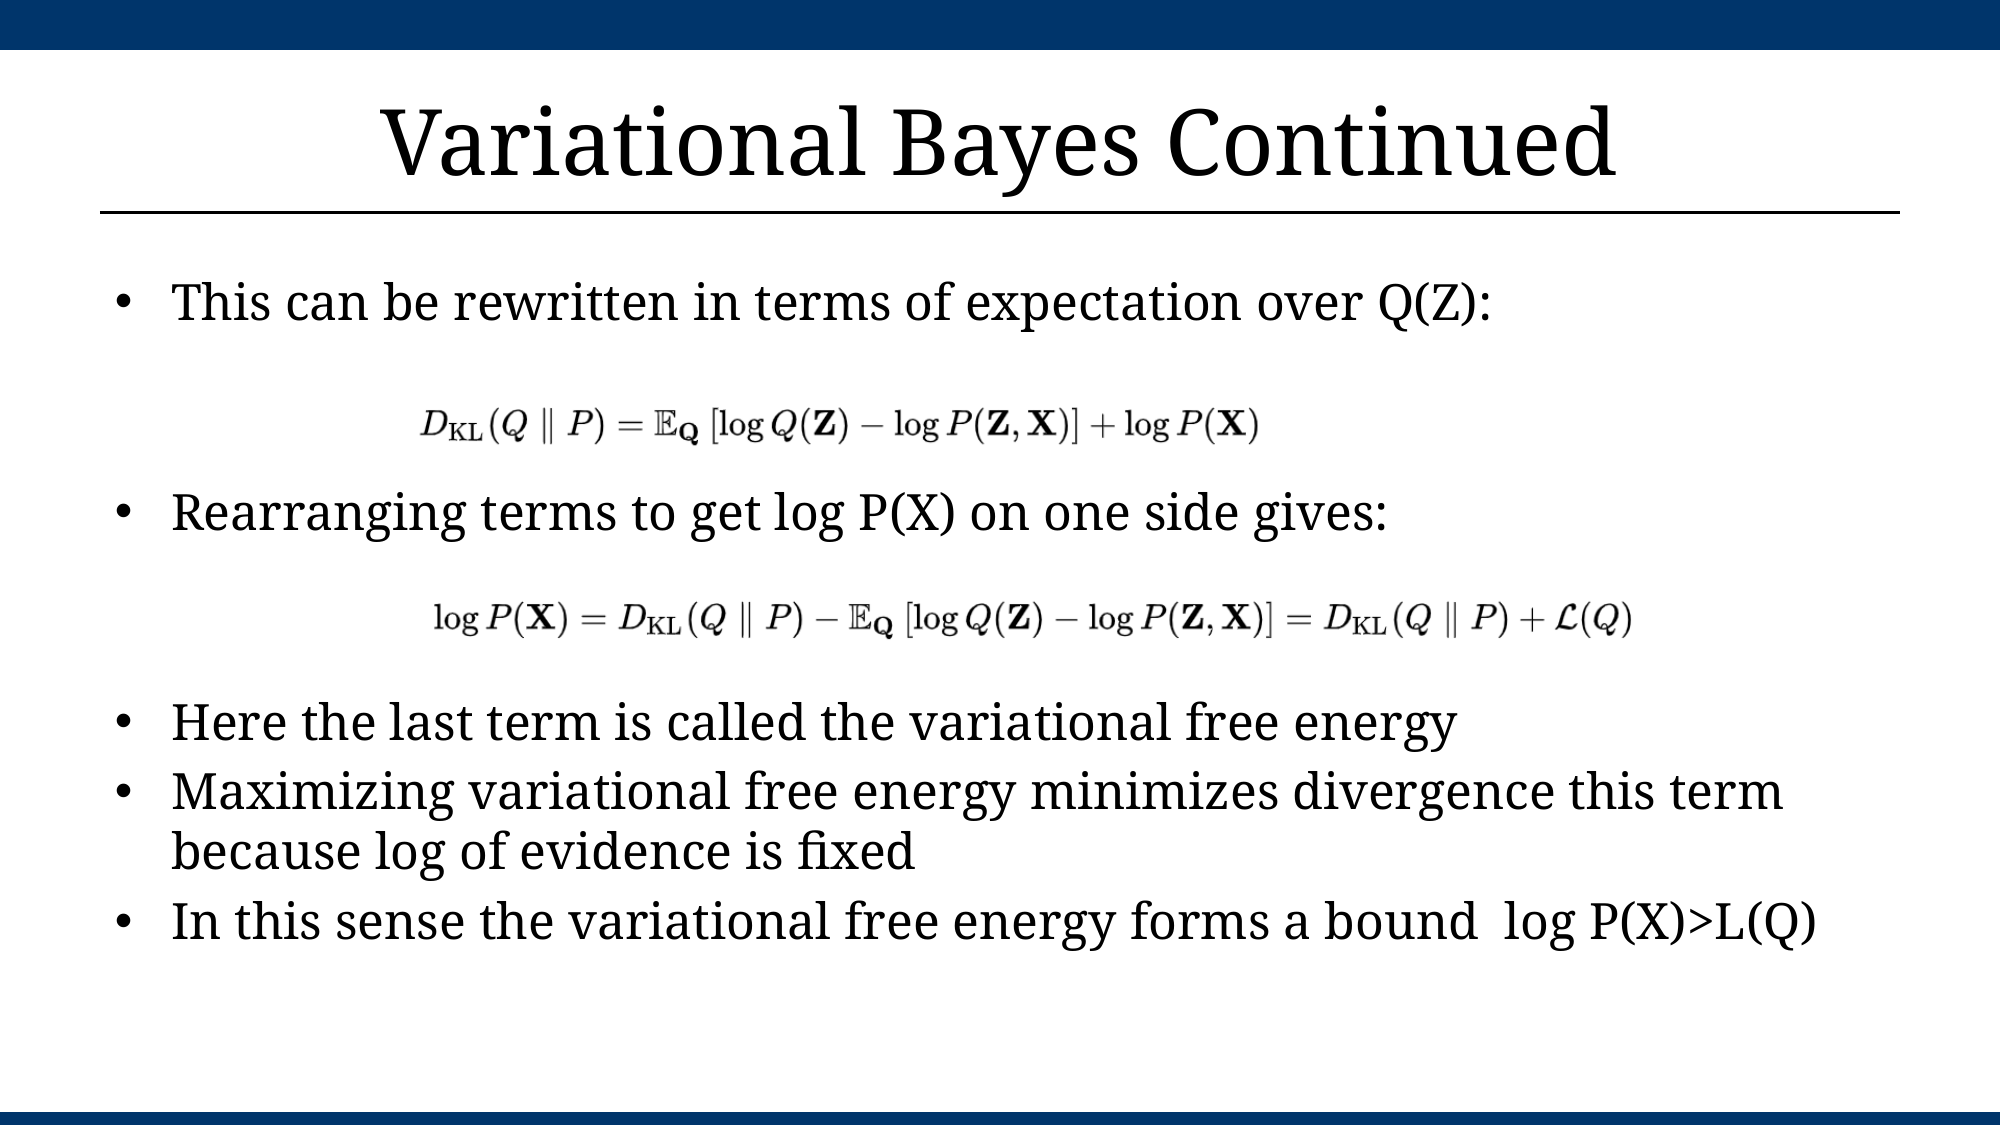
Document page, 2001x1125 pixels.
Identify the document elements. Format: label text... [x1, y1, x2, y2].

list This can be rewritten in terms of expectation over Q(Z): Rearranging terms to get log P(X) on one side gives: Here the last term is called the variational free energy Maximizing variational free energy minimizes divergence this term because log of evidence is fixed In this sense the variational free energy forms a bound log P(X)>L(Q) [99, 262, 1900, 1005]
picture [401, 389, 1272, 457]
picture [401, 583, 1655, 655]
title Variational Bayes Continued [99, 45, 1900, 233]
